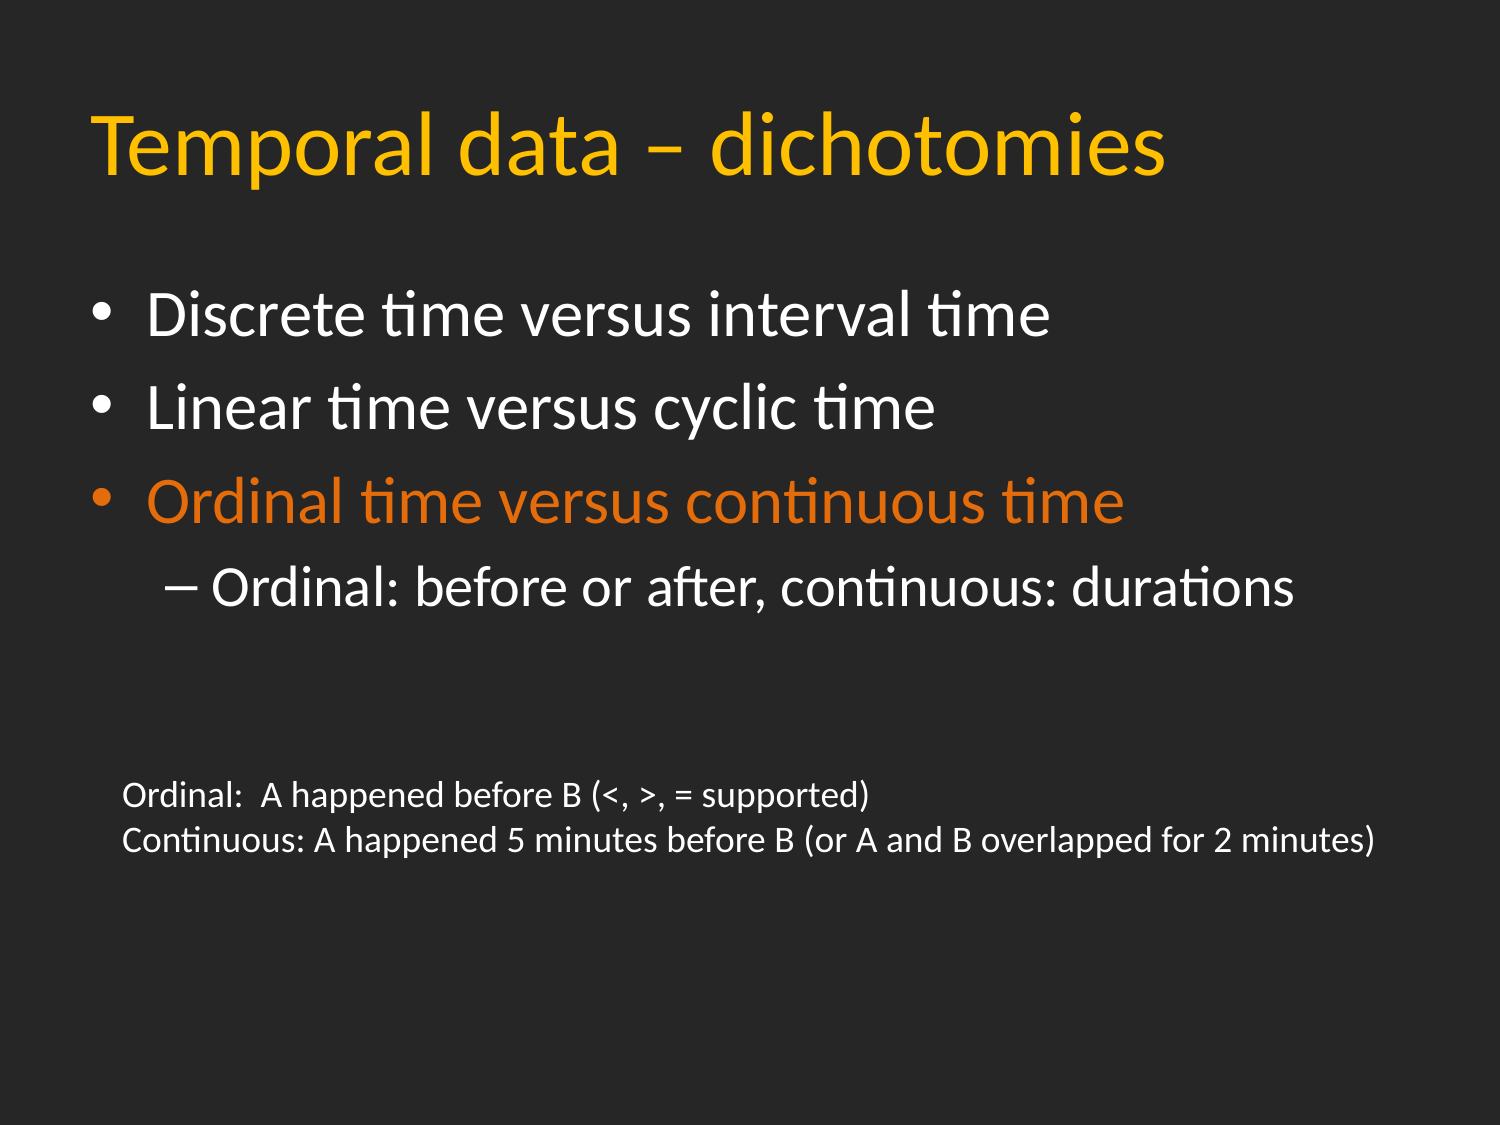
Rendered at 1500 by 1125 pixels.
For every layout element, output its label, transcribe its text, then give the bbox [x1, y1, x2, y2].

title Temporal data – dichotomies [75, 45, 1425, 233]
text_box Ordinal: A happened before B (<, >, = supported) Continuous: A happened 5 minutes before B (or A and B overlapped for 2 minutes) [107, 762, 1393, 913]
list Discrete time versus interval time Linear time versus cyclic time Ordinal time versus continuous time Ordinal: before or after, continuous: durations [75, 262, 1425, 1005]
